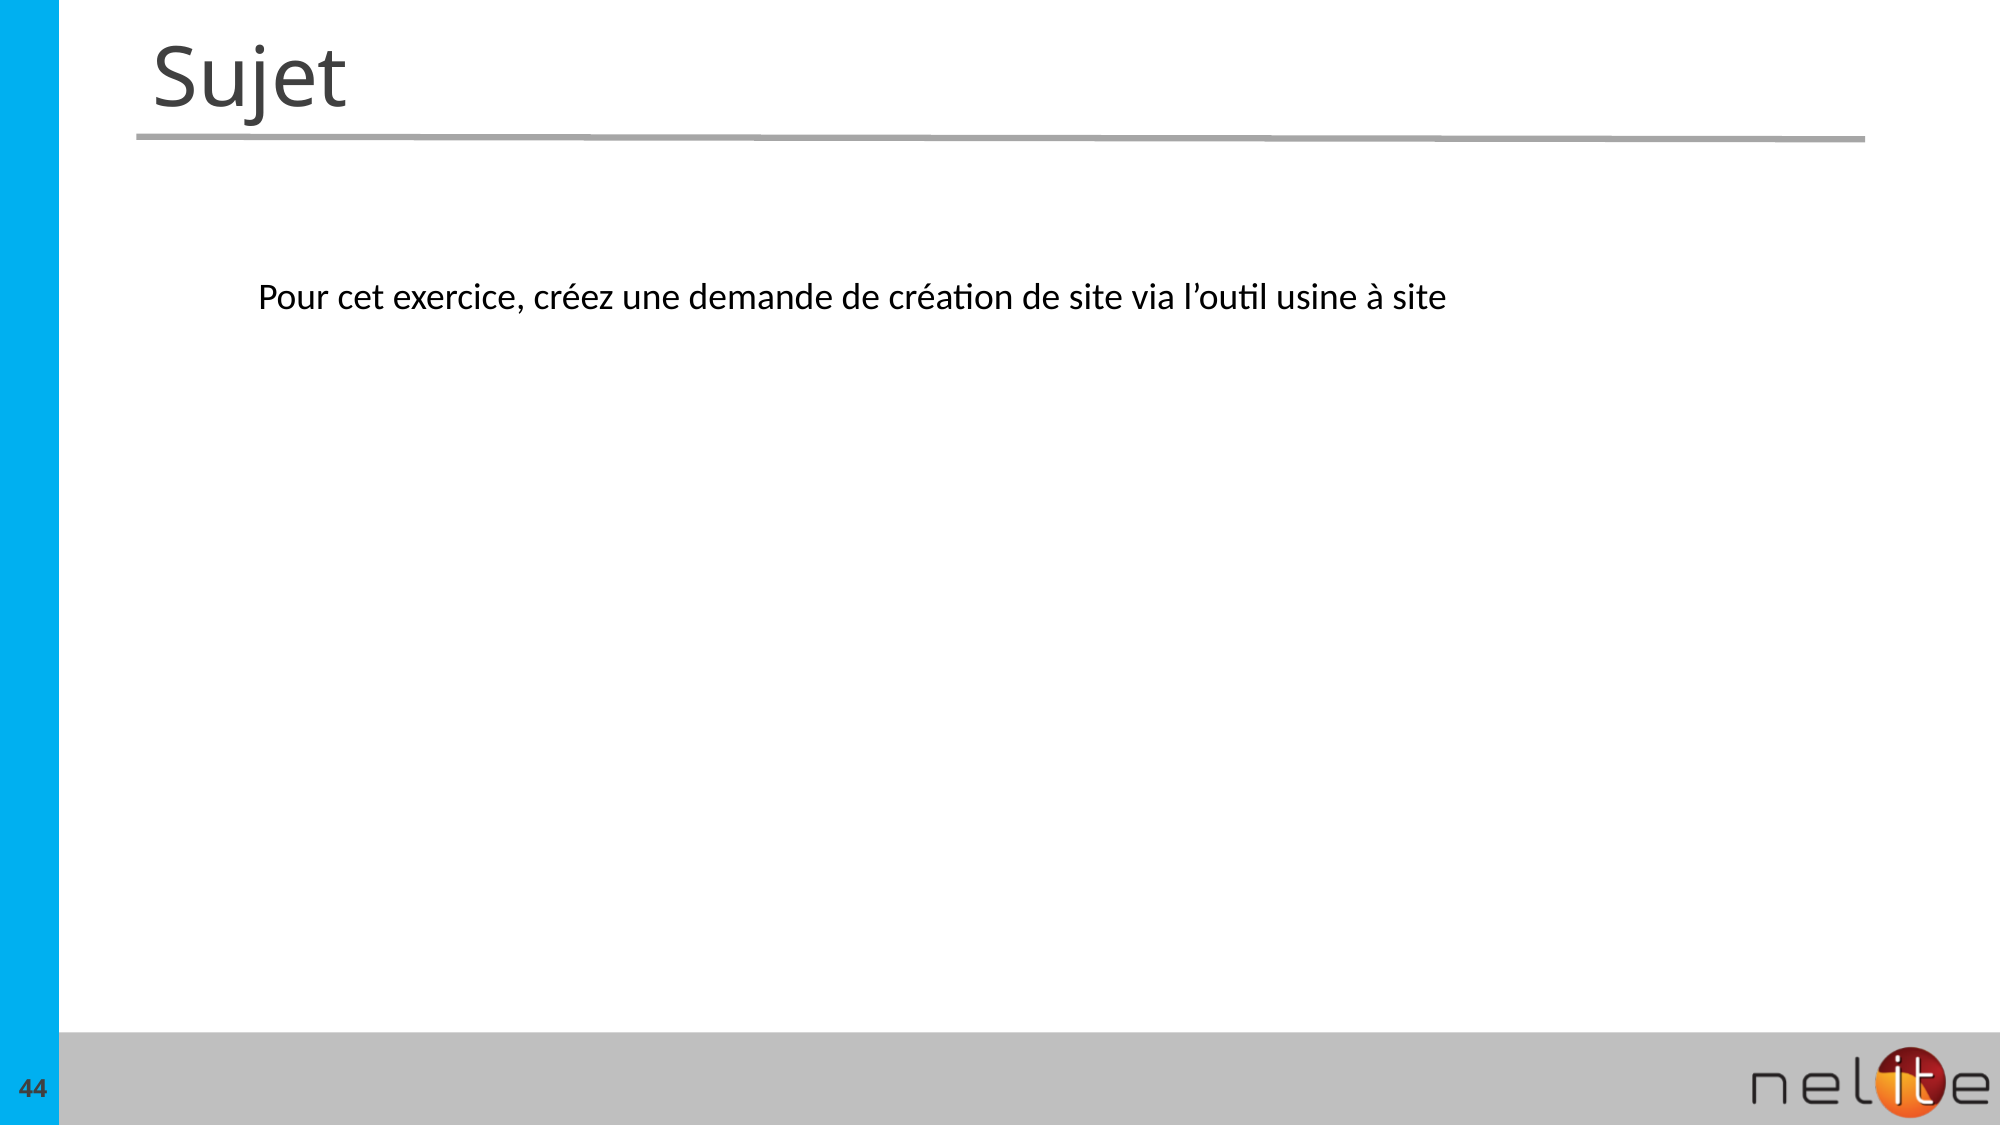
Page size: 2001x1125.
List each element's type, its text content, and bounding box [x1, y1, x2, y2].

text_box Pour cet exercice, créez une demande de création de site via l’outil usine à site [243, 264, 1777, 325]
picture [1738, 1033, 2000, 1125]
title Sujet [137, 0, 1863, 164]
